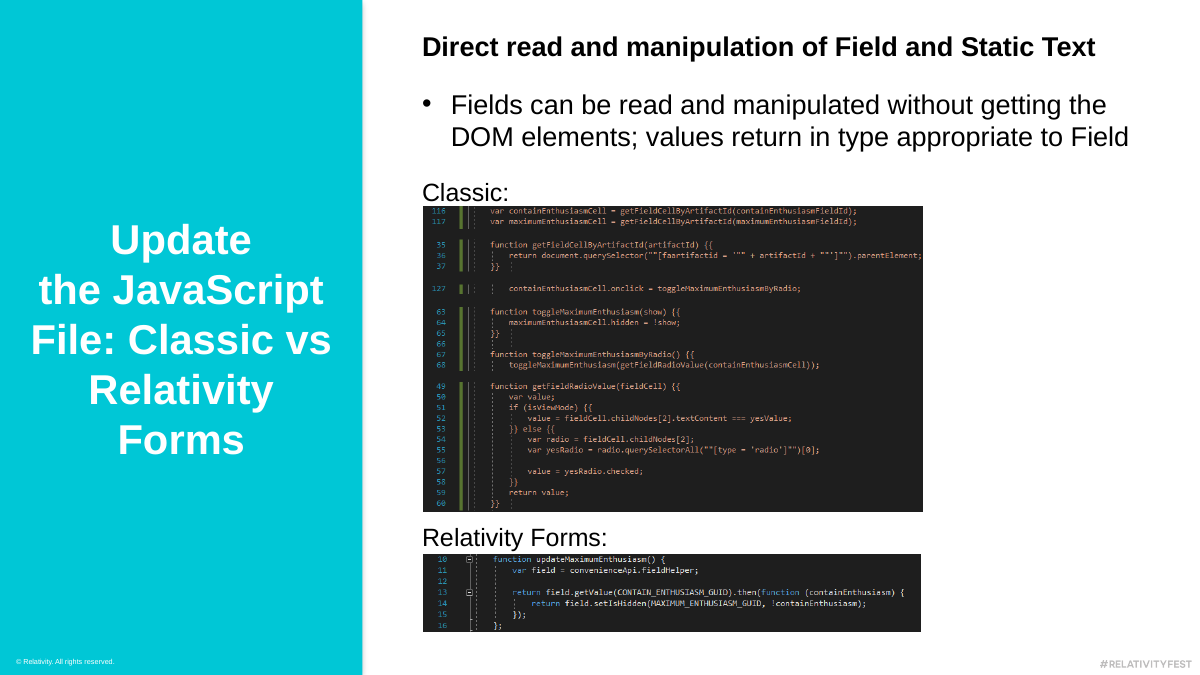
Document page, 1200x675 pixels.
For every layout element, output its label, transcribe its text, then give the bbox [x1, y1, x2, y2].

picture [423, 206, 923, 512]
picture [1100, 660, 1192, 668]
list Update the JavaScript File: Classic vs Relativity Forms [9, 200, 354, 475]
picture [423, 554, 921, 633]
list Direct read and manipulation of Field and Static Text Fields can be read and manipulated without getting the DOM elements; values return in type appropriate to Field Classic: Relativity Forms: [412, 24, 1163, 654]
